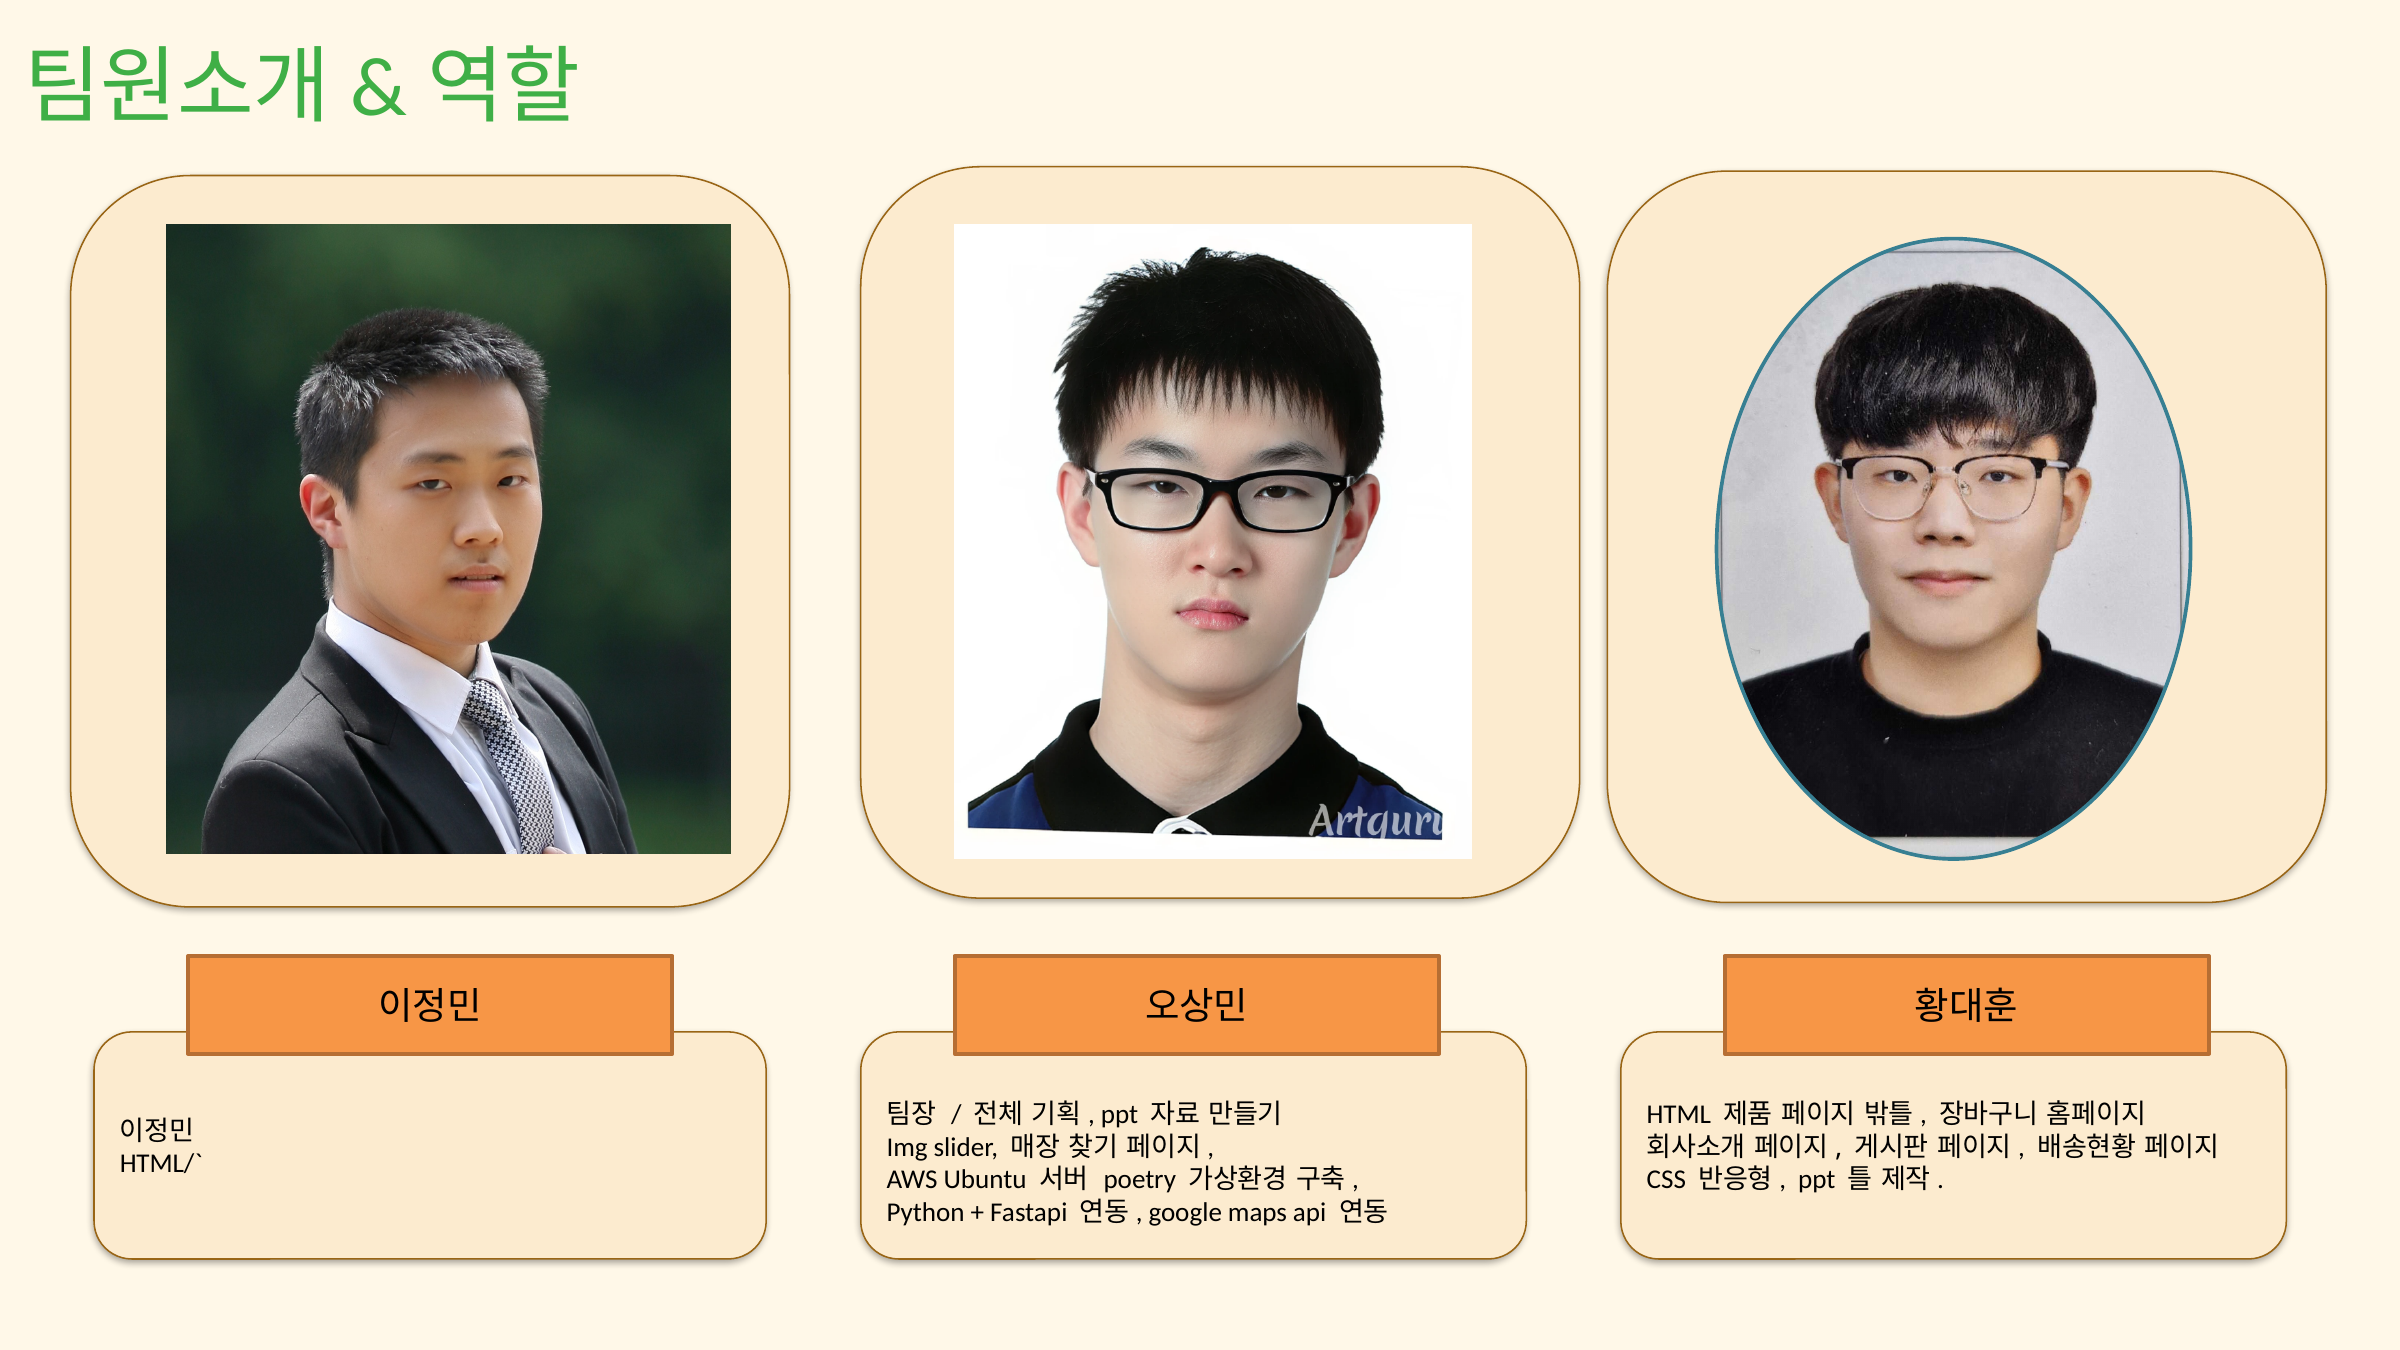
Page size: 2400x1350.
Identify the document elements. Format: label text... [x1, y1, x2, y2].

text_box 황대훈 [1723, 954, 2211, 1056]
text_box [1606, 170, 2328, 904]
picture [954, 224, 1472, 860]
picture [166, 224, 731, 854]
text_box 이정민 [186, 954, 674, 1056]
text_box 오상민 [953, 954, 1441, 1056]
text_box 팀장 / 전체 기획, ppt 자료 만들기 Img slider, 매장 찾기 페이지, AWS Ubuntu 서버 poetry 가상환경 구축, Python + Fastapi 연동, google maps api 연동 [860, 1031, 1528, 1260]
text_box 이정민 HTML/` [93, 1031, 767, 1260]
text_box 팀원소개&역할 [0, 0, 689, 176]
text_box [859, 165, 1581, 899]
text_box HTML 제품 페이지 밖틀, 장바구니 홈페이지 회사소개 페이지, 게시판 페이지, 배송현황 페이지 CSS 반응형, ppt 틀 제작. [1620, 1031, 2288, 1260]
text_box [69, 174, 791, 908]
text_box [1714, 236, 2193, 862]
